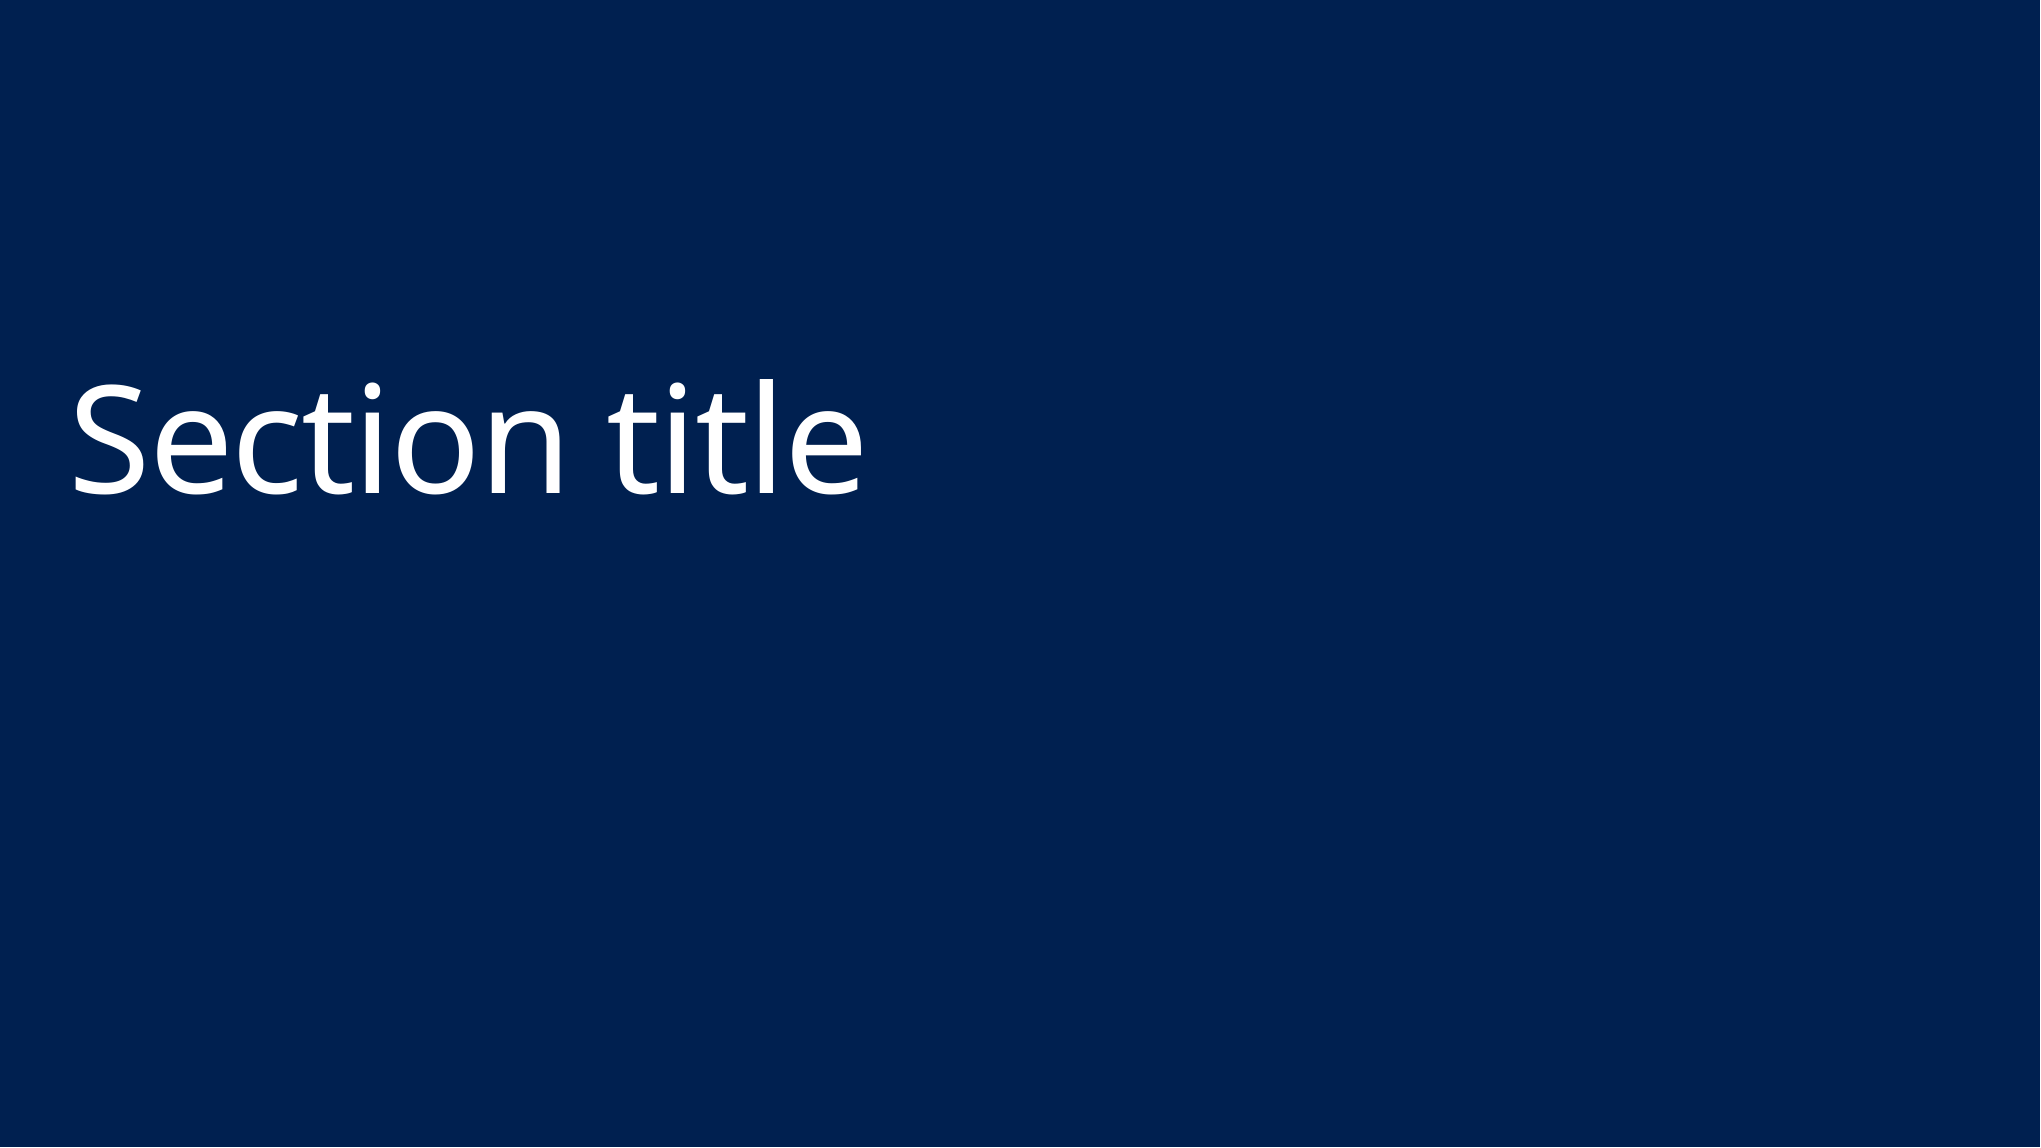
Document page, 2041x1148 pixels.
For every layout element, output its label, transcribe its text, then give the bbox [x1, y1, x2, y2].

title Section title [45, 348, 1996, 543]
